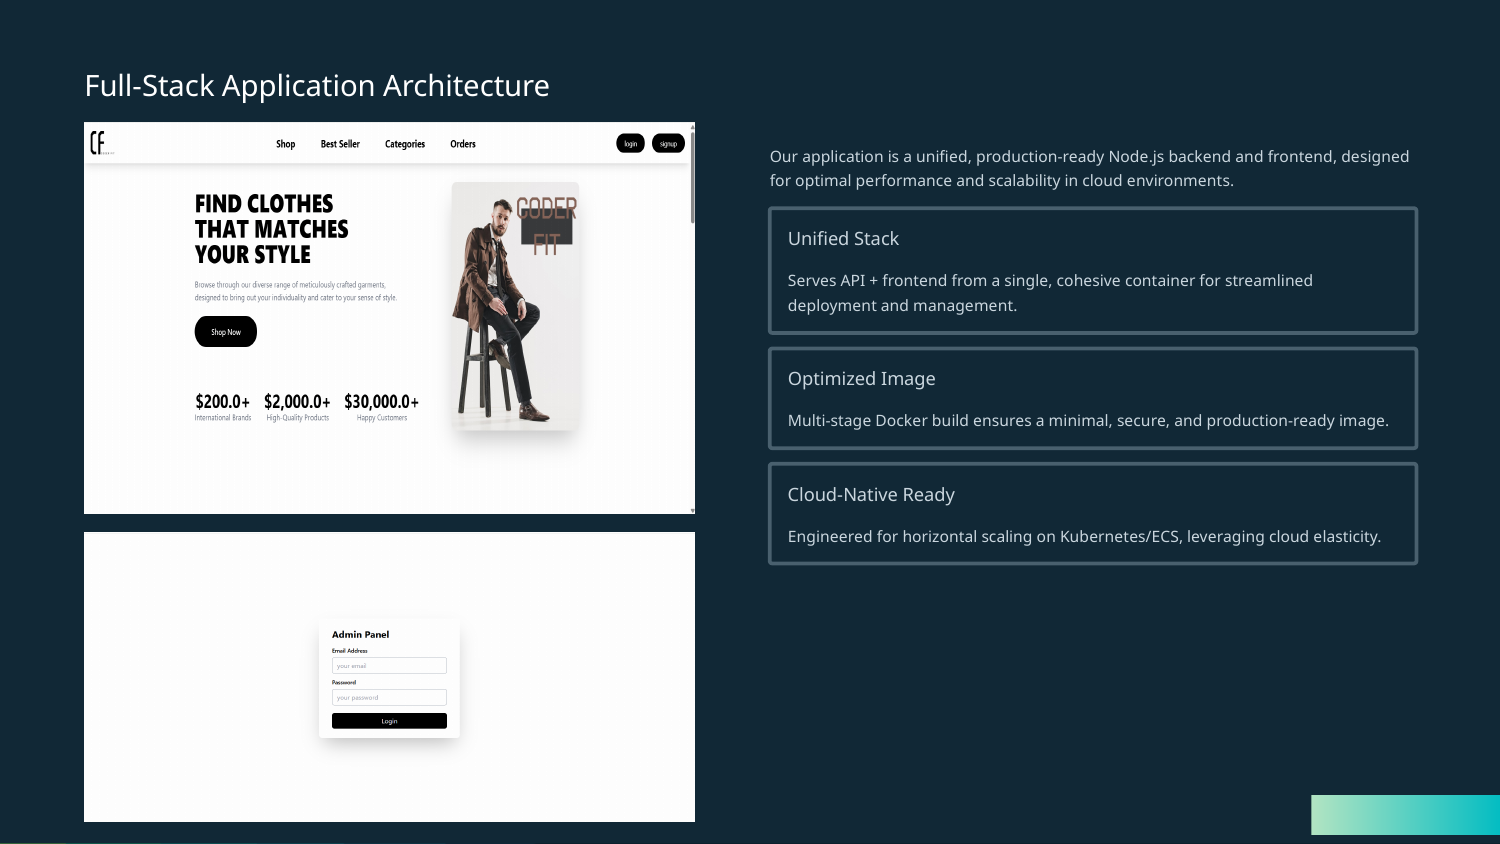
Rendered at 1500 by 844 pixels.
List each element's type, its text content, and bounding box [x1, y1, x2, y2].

text_box Serves API + frontend from a single, cohesive container for streamlined deployment and management. [787, 264, 1399, 315]
picture [84, 122, 696, 514]
text_box [769, 348, 1417, 449]
text_box Full-Stack Application Architecture [84, 66, 695, 103]
text_box Optimized Image [787, 366, 974, 390]
picture [84, 532, 696, 822]
text_box Multi-stage Docker build ensures a minimal, secure, and production-ready image. [787, 405, 1399, 431]
text_box Unified Stack [787, 226, 972, 250]
text_box [769, 208, 1417, 333]
text_box [1311, 795, 1500, 835]
text_box Engineered for horizontal scaling on Kubernetes/ECS, leveraging cloud elasticity. [787, 520, 1399, 546]
text_box Our application is a unified, production-ready Node.js backend and frontend, designed for optimal performance and scalability in cloud environments. [769, 140, 1417, 191]
text_box [769, 463, 1417, 564]
text_box Cloud-Native Ready [787, 481, 1005, 505]
